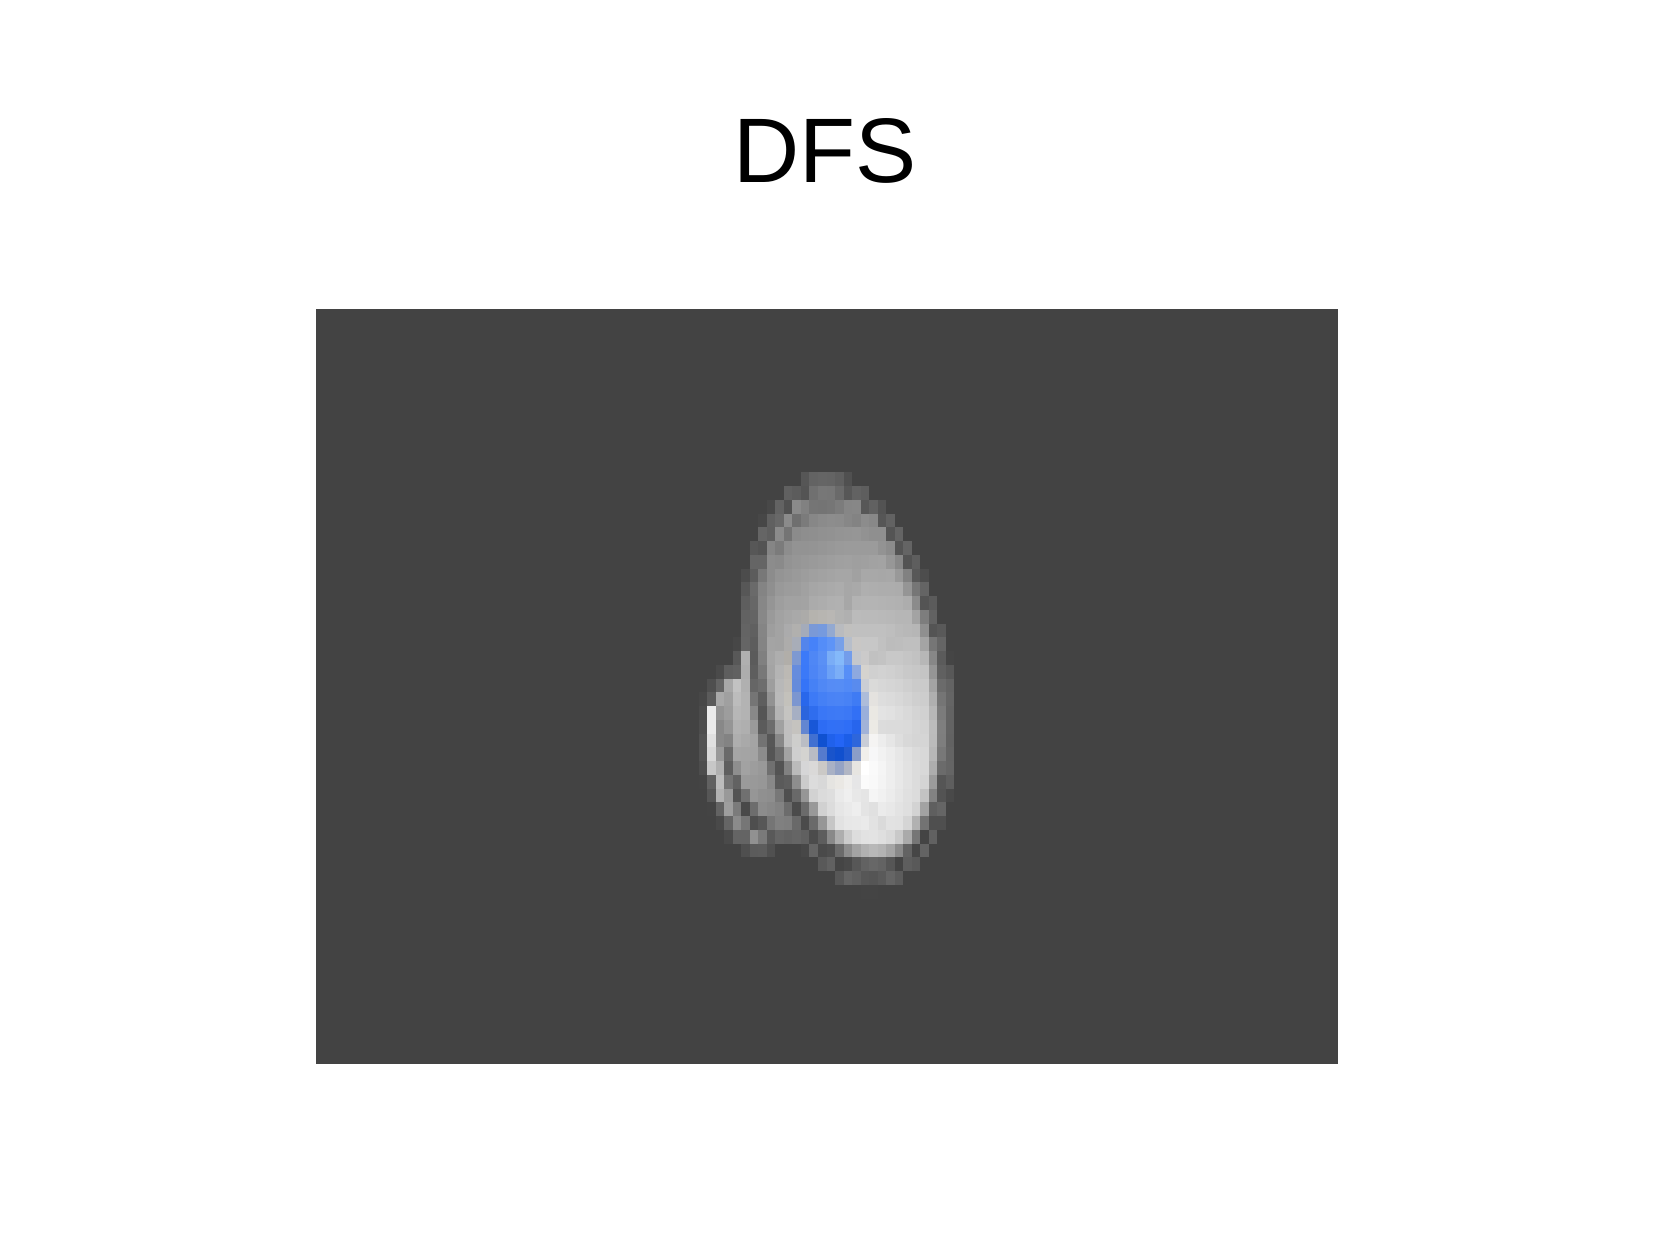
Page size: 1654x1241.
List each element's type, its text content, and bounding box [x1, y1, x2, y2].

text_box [314, 307, 1339, 1065]
title DFS [82, 49, 1569, 255]
